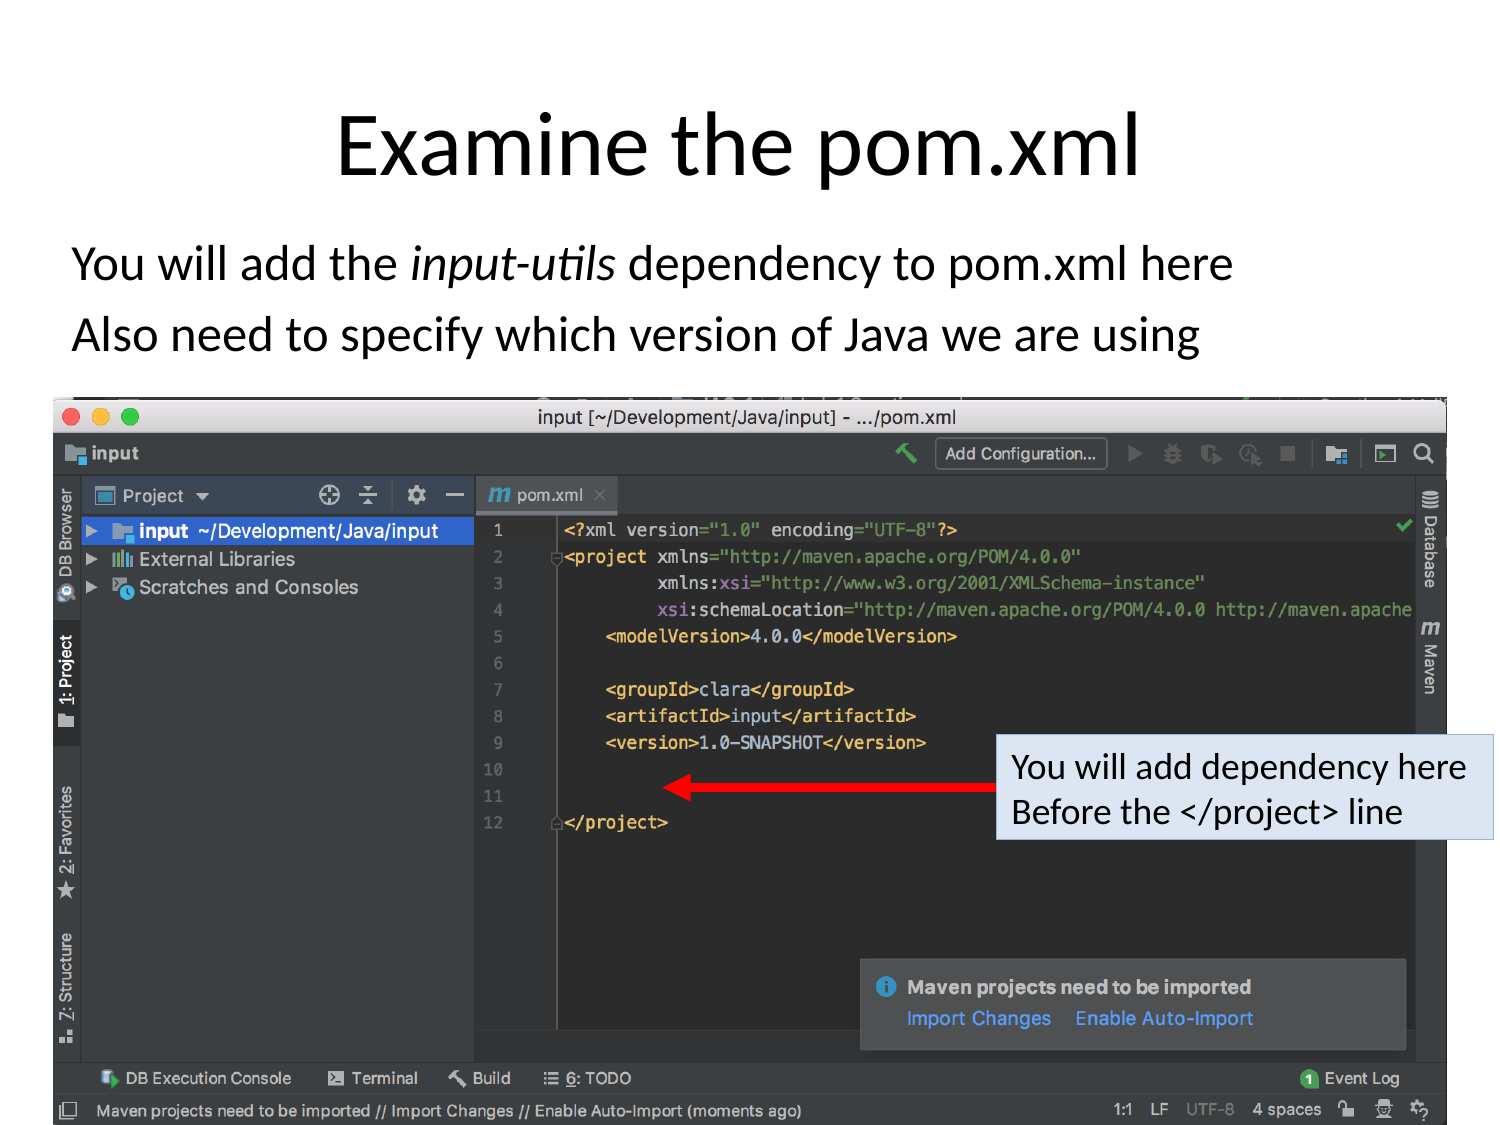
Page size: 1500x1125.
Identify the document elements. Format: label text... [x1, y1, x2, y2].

text_box You will add dependency here Before the </project> line [1452, 734, 1494, 840]
list You will add the input-utils dependency to pom.xml here Also need to specify which version of Java we are using [56, 222, 1419, 396]
picture [53, 397, 1447, 1125]
title Examine the pom.xml [75, 45, 1425, 233]
